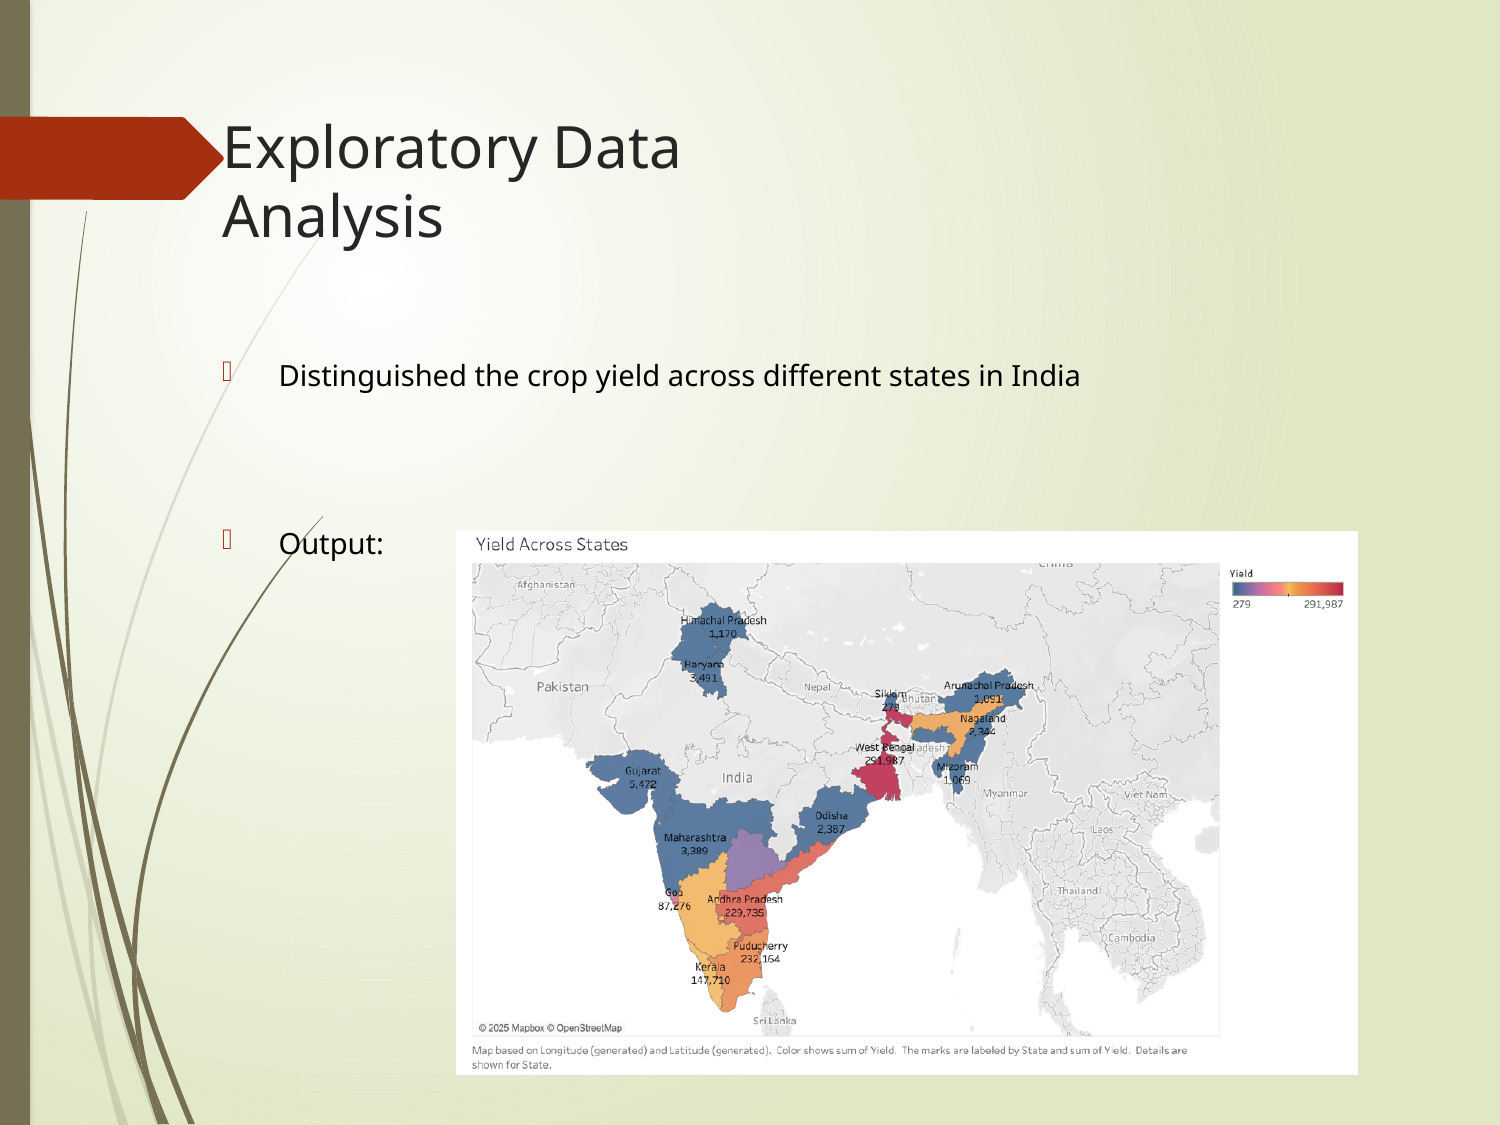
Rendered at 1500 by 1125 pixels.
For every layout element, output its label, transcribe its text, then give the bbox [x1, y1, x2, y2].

picture [455, 531, 1358, 1075]
list Distinguished the crop yield across different states in India Output: [207, 350, 1328, 970]
title Exploratory Data Analysis [207, 102, 717, 313]
